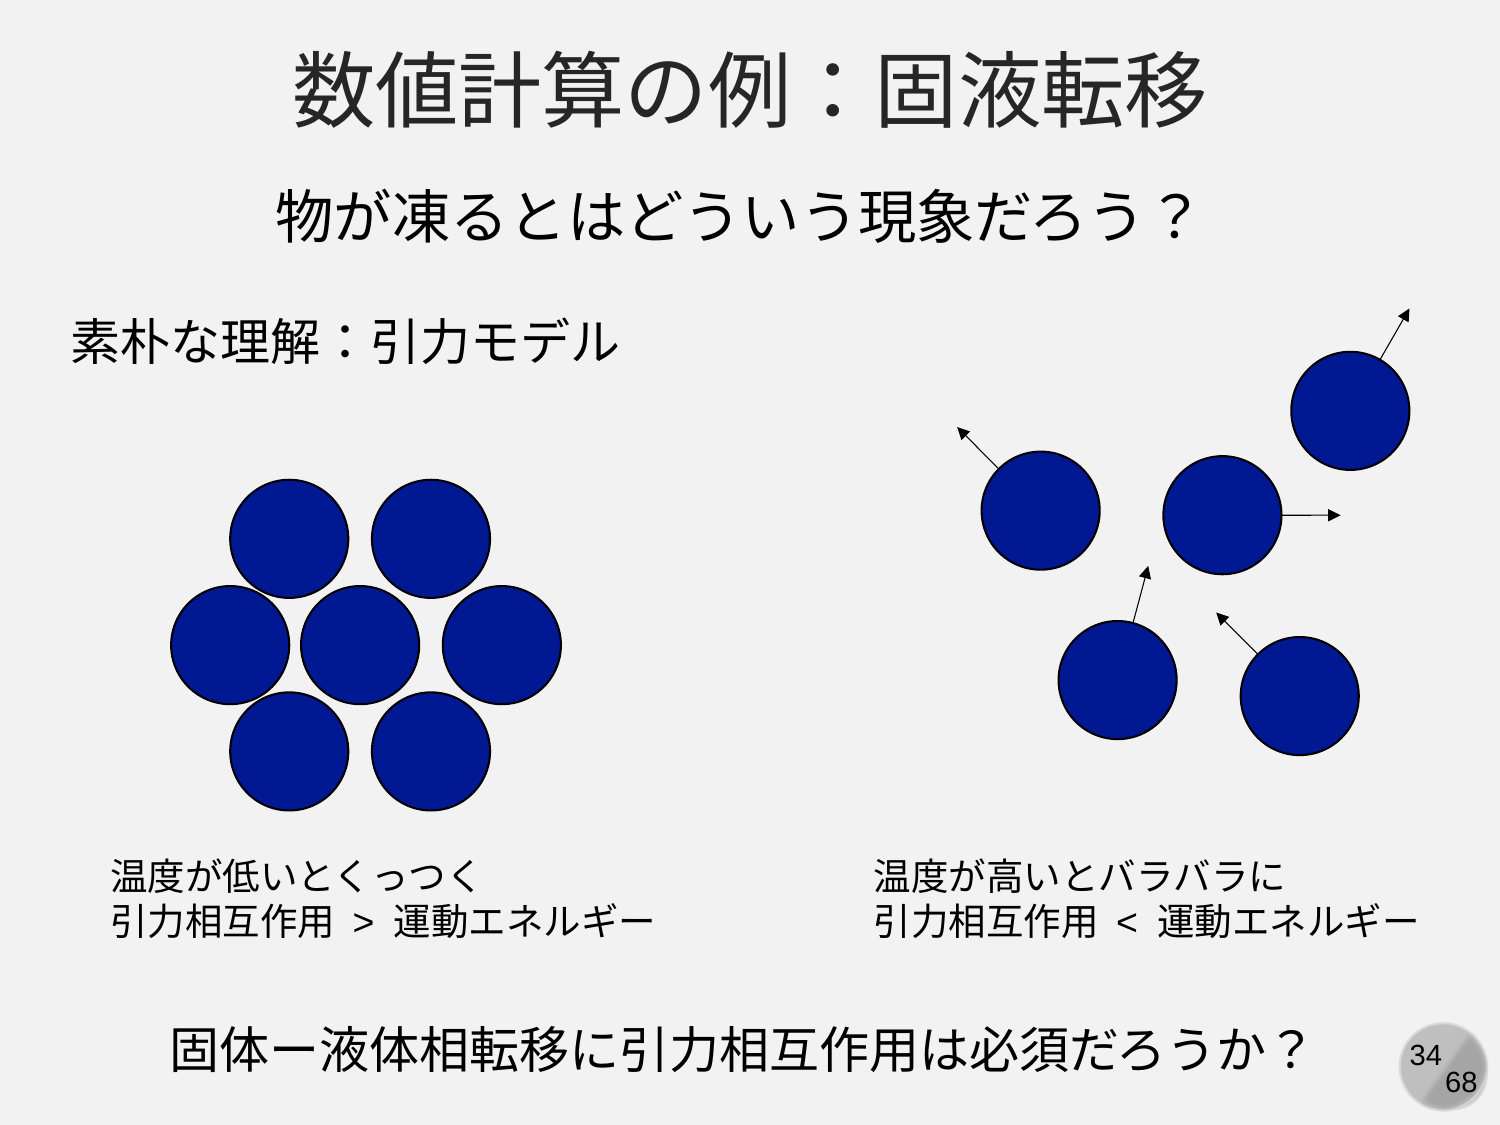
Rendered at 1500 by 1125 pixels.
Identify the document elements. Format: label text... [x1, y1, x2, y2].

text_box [1163, 456, 1341, 575]
text_box [229, 478, 350, 599]
text_box 固体ー液体相転移に引力相互作用は必須だろうか？ [154, 1011, 1332, 1087]
text_box [370, 478, 492, 599]
text_box 温度が高いとバラバラに 引力相互作用 < 運動エネルギー [858, 845, 1436, 951]
text_box [441, 585, 562, 706]
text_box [1190, 616, 1368, 735]
text_box [300, 585, 421, 706]
text_box 温度が低いとくっつく 引力相互作用 > 運動エネルギー [95, 845, 672, 951]
text_box [170, 585, 291, 706]
list 数値計算の例：固液転移 [0, 31, 1500, 155]
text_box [1276, 326, 1454, 445]
text_box 素朴な理解：引力モデル [56, 302, 636, 378]
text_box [1036, 592, 1214, 711]
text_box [931, 430, 1109, 549]
text_box [370, 691, 492, 812]
text_box 物が凍るとはどういう現象だろう？ [261, 172, 1220, 258]
text_box [229, 691, 350, 812]
